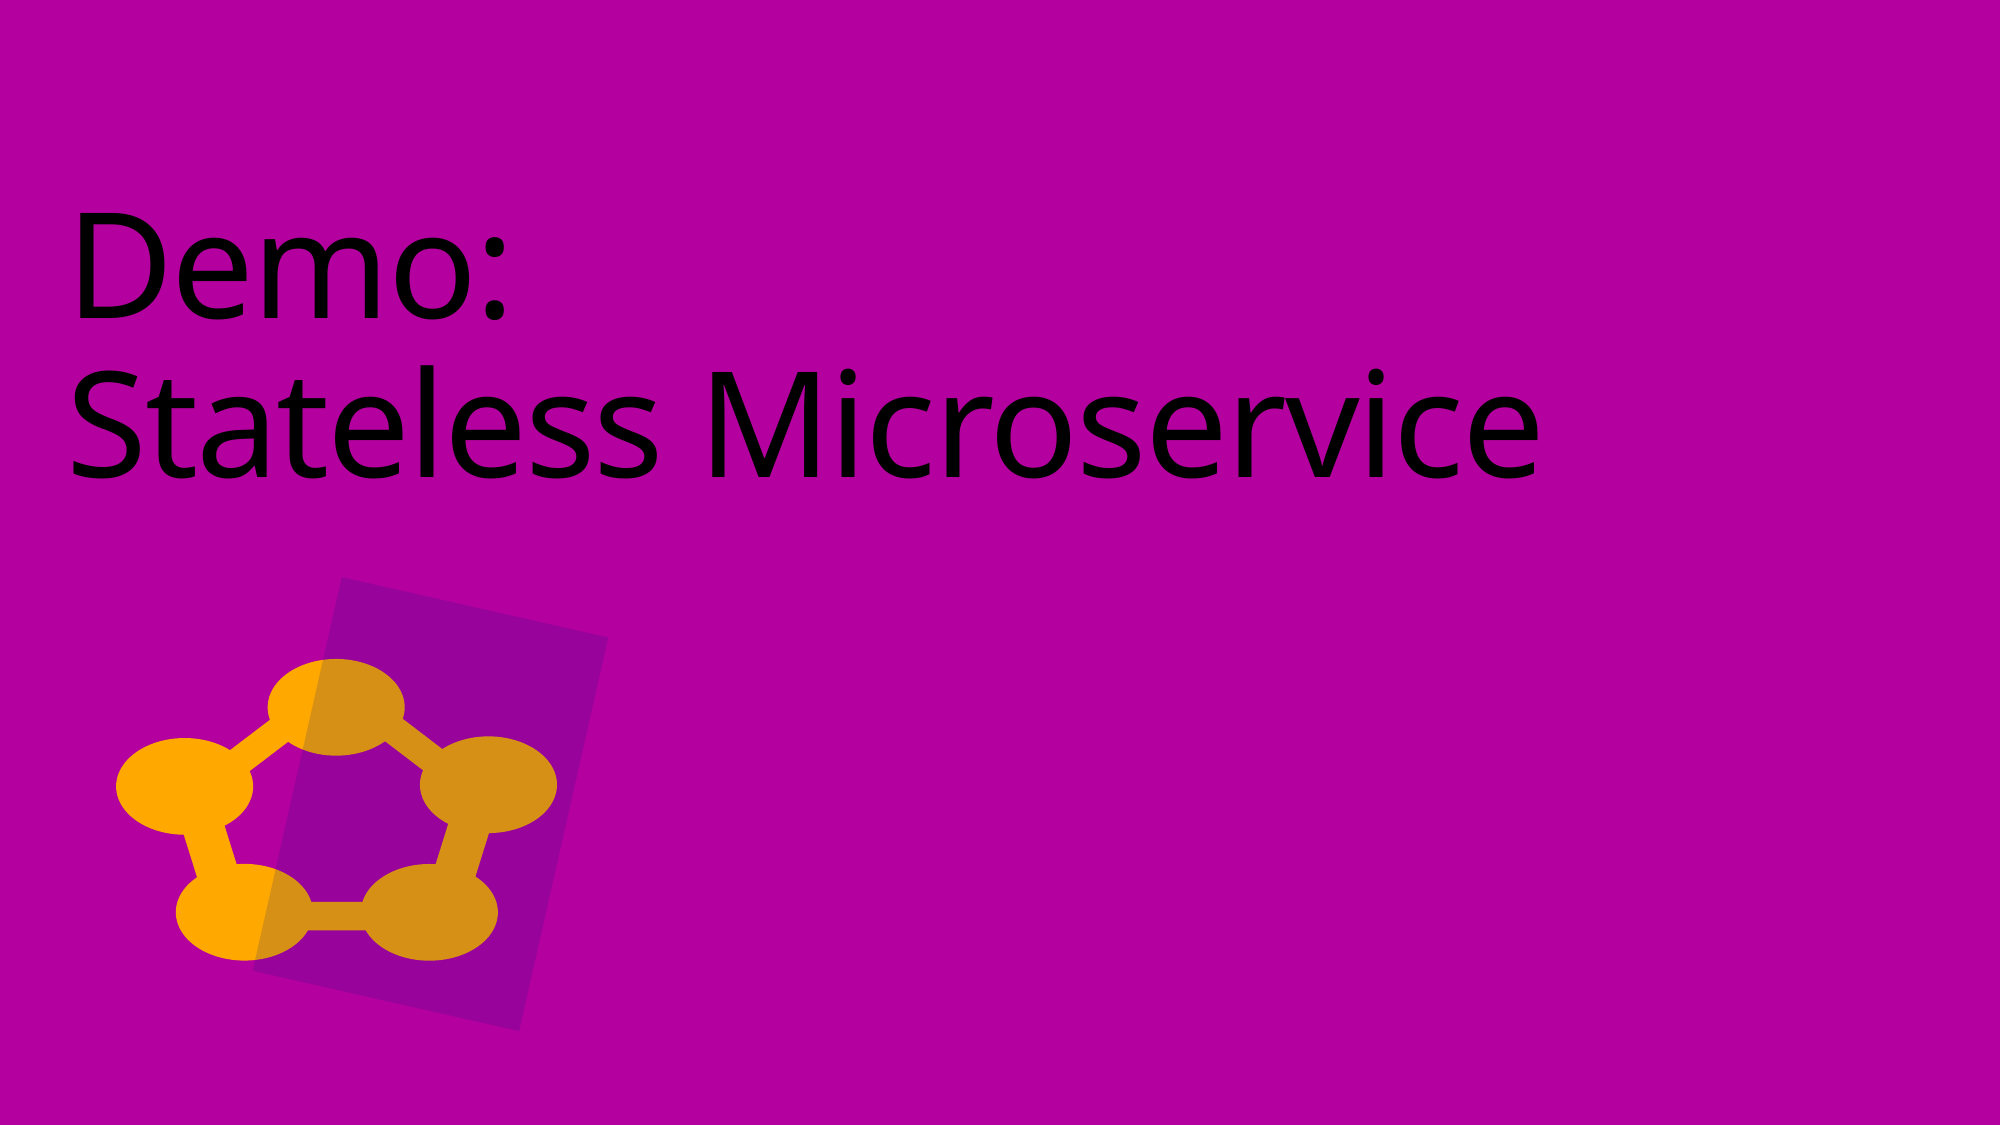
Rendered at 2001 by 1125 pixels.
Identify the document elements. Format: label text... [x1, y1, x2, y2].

title Demo: Stateless Microservice [42, 177, 1955, 528]
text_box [115, 602, 568, 1007]
